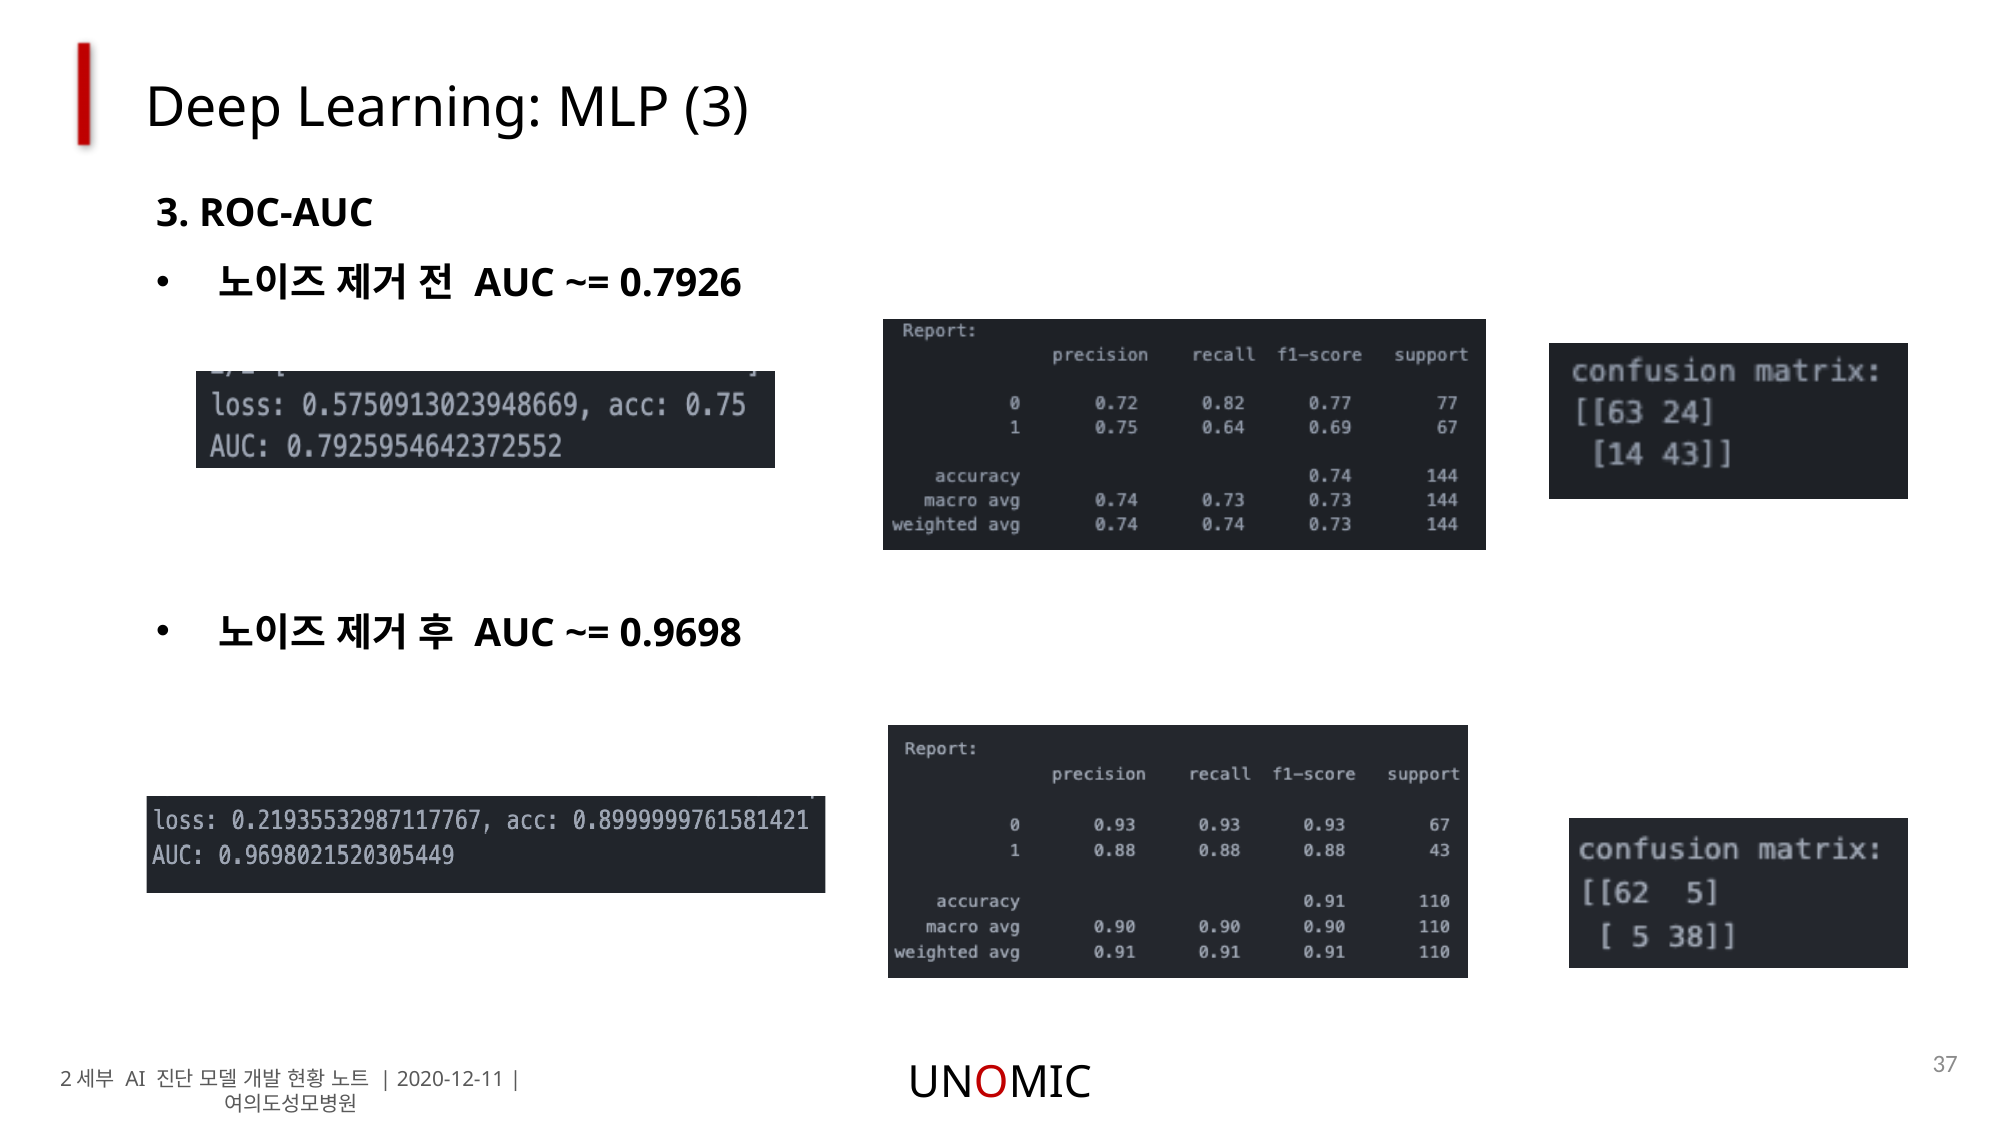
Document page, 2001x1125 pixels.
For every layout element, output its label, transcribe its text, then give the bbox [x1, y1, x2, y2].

text_box Deep Learning: MLP (3) [130, 51, 1924, 158]
picture [1549, 343, 1908, 499]
slide_number 37 [1853, 1019, 1974, 1106]
picture [888, 725, 1468, 978]
text_box [79, 44, 89, 145]
text_box 2세부 AI 진단 모델 개발 현황 노트 | 2020-12-11 | 여의도성모병원 [0, 1055, 582, 1125]
picture [196, 371, 775, 468]
text_box UNOMIC [850, 1044, 1150, 1115]
picture [1569, 818, 1908, 968]
picture [146, 796, 826, 893]
text_box 3. ROC-AUC 노이즈 제거 전 AUC ~= 0.7926 노이즈 제거 후 AUC ~= 0.9698 [140, 157, 1859, 923]
picture [883, 319, 1486, 550]
